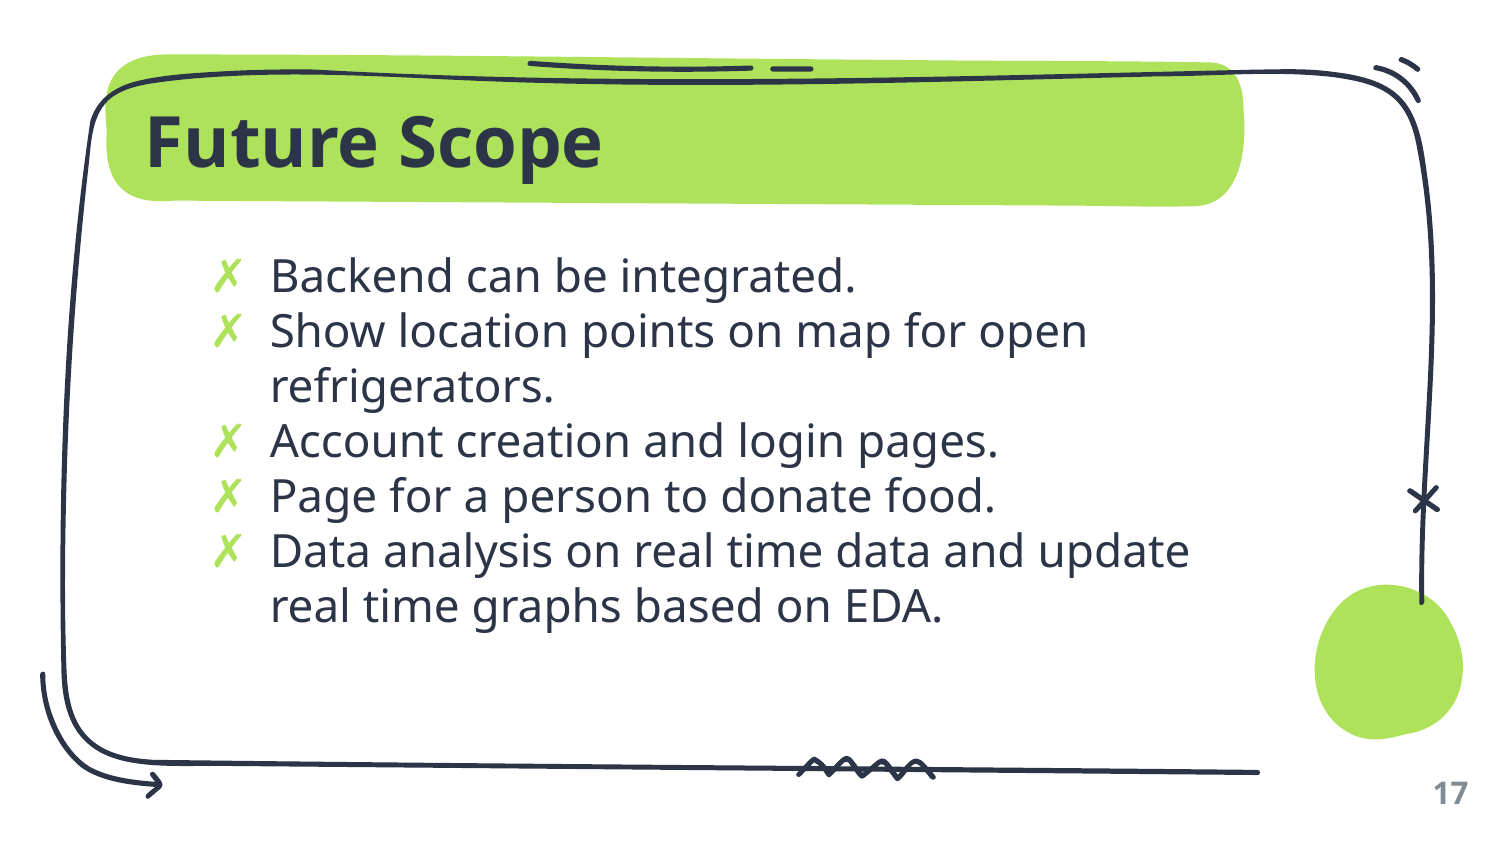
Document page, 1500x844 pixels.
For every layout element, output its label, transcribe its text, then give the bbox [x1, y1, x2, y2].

title Future Scope [144, 112, 1200, 178]
list Backend can be integrated. Show location points on map for open refrigerators. Account creation and login pages. Page for a person to donate food. Data analysis on real time data and update real time graphs based on EDA. [194, 247, 1250, 713]
slide_number ‹#› [1378, 769, 1469, 820]
